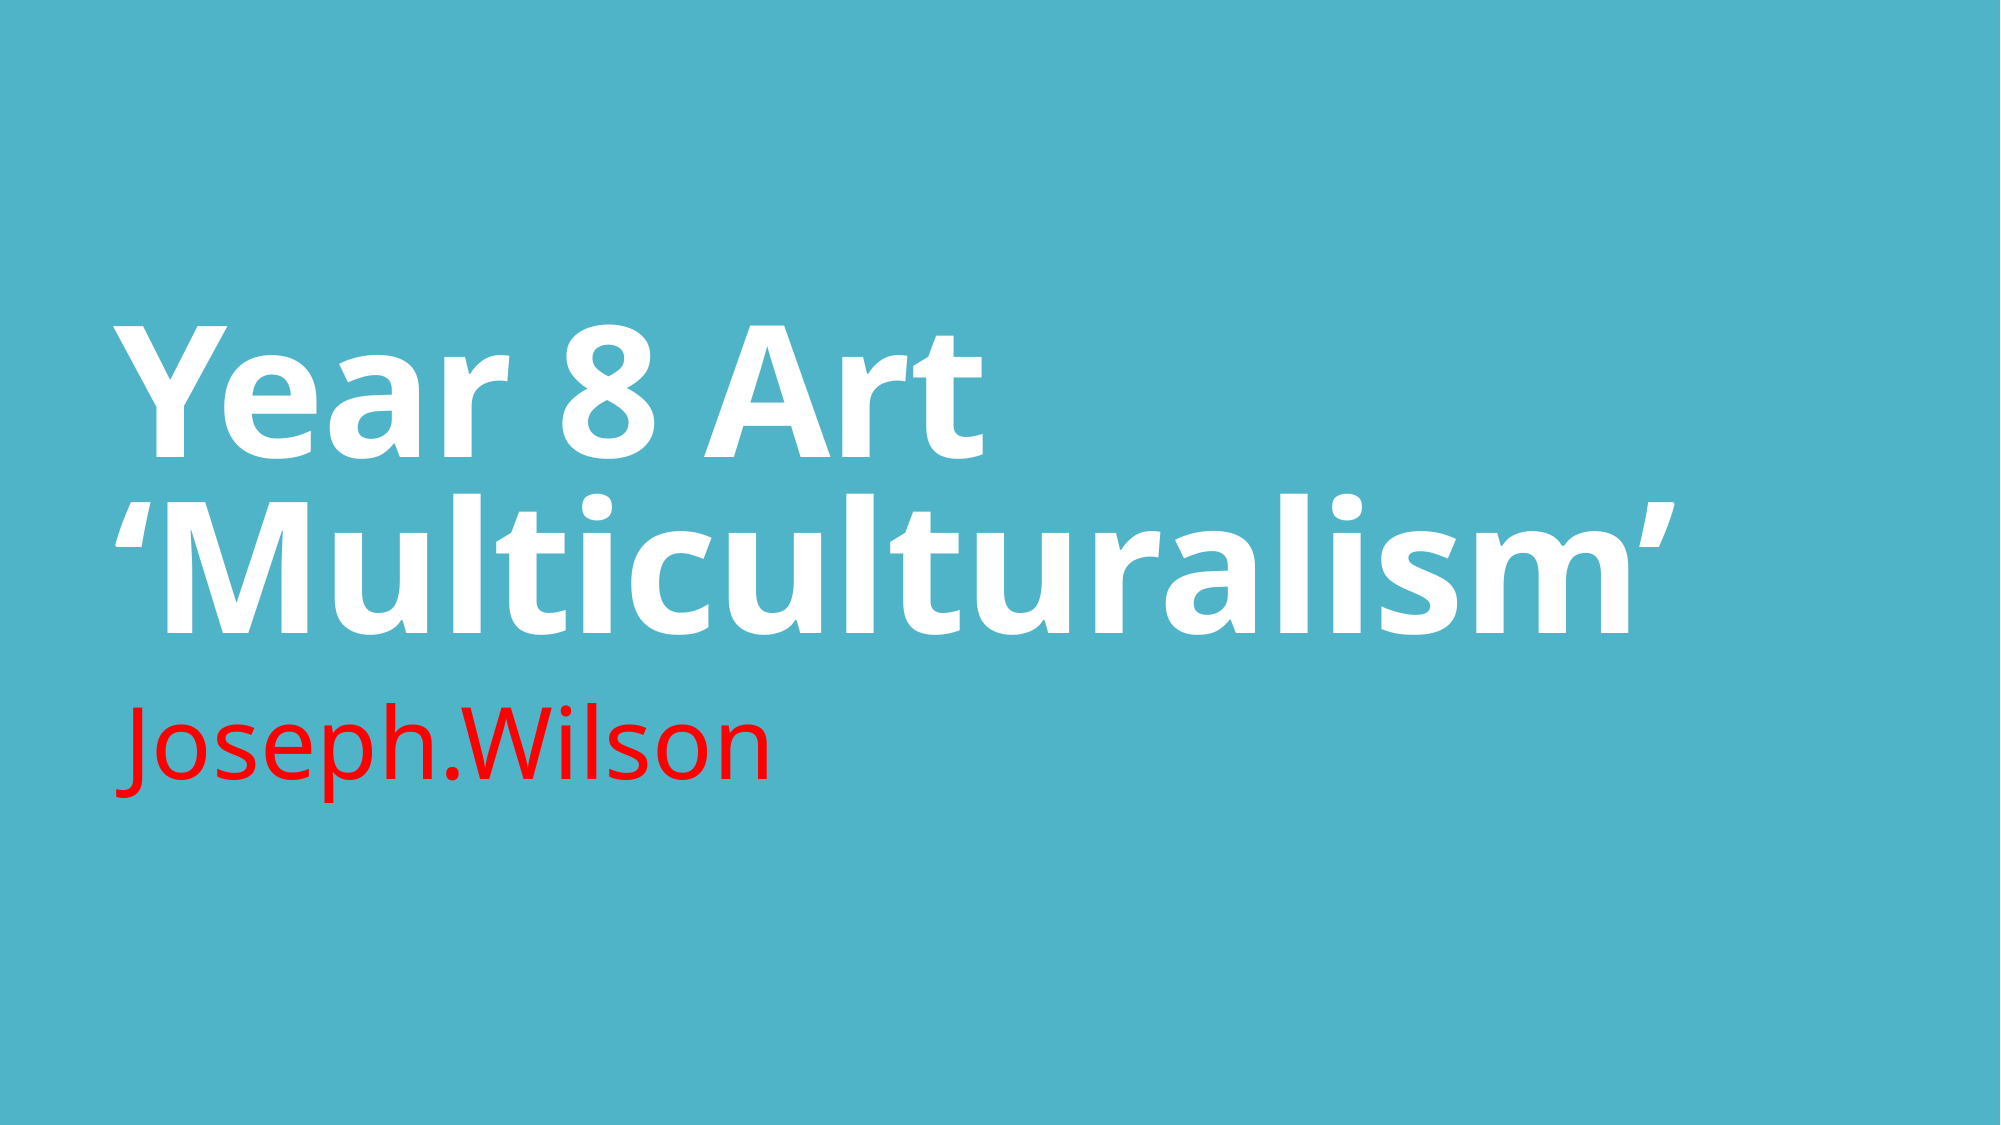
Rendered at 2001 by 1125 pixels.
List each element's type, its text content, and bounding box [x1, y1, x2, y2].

subtitle Joseph.Wilson [109, 690, 1624, 961]
title Year 8 Art ‘Multiculturalism’ [98, 126, 1868, 677]
